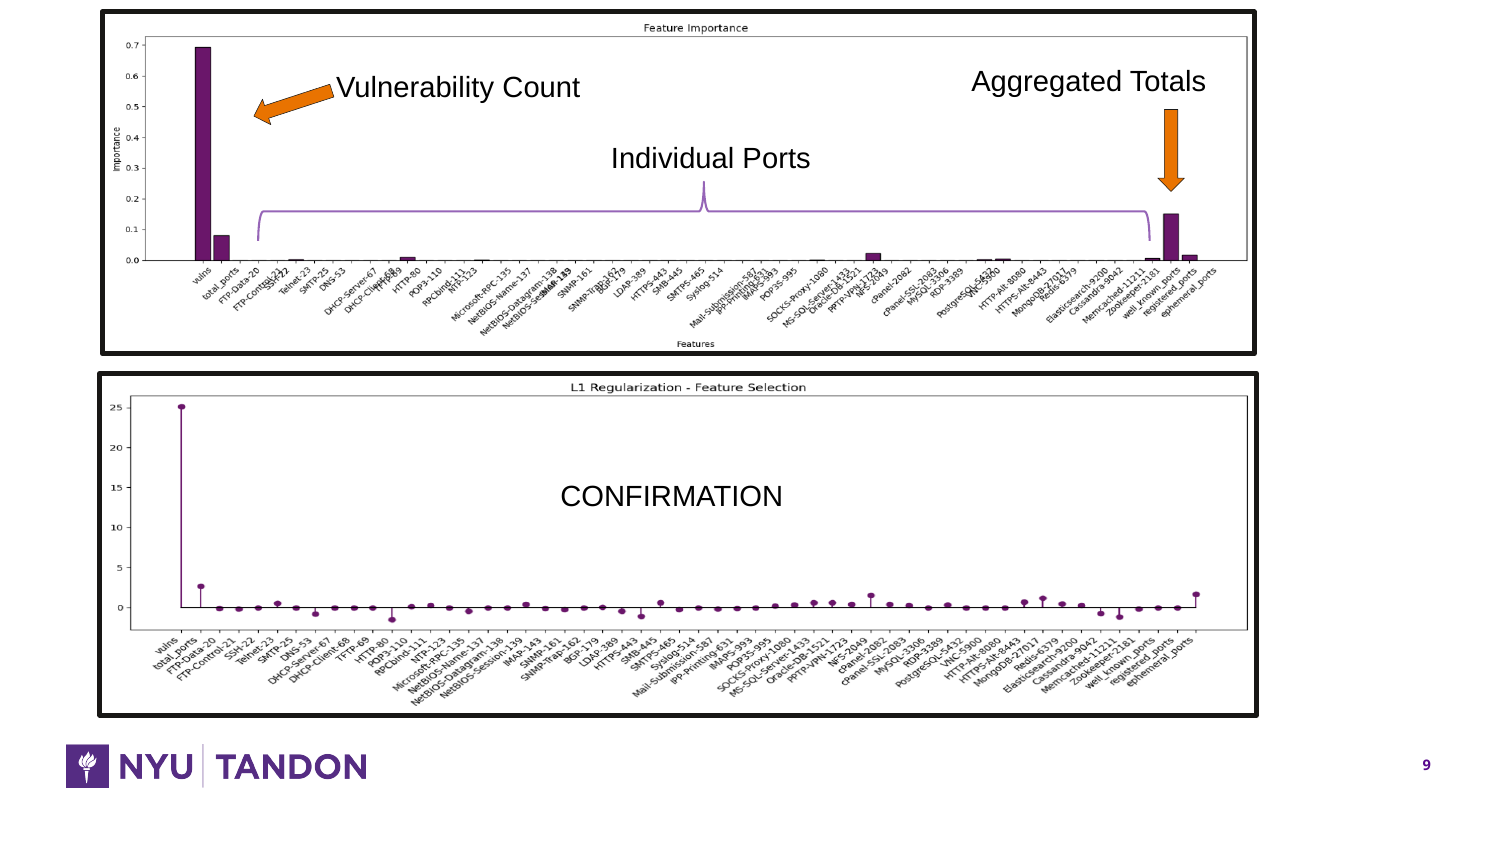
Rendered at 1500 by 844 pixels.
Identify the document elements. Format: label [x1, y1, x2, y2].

picture [66, 744, 366, 788]
picture [101, 375, 1255, 714]
picture [104, 13, 1253, 352]
